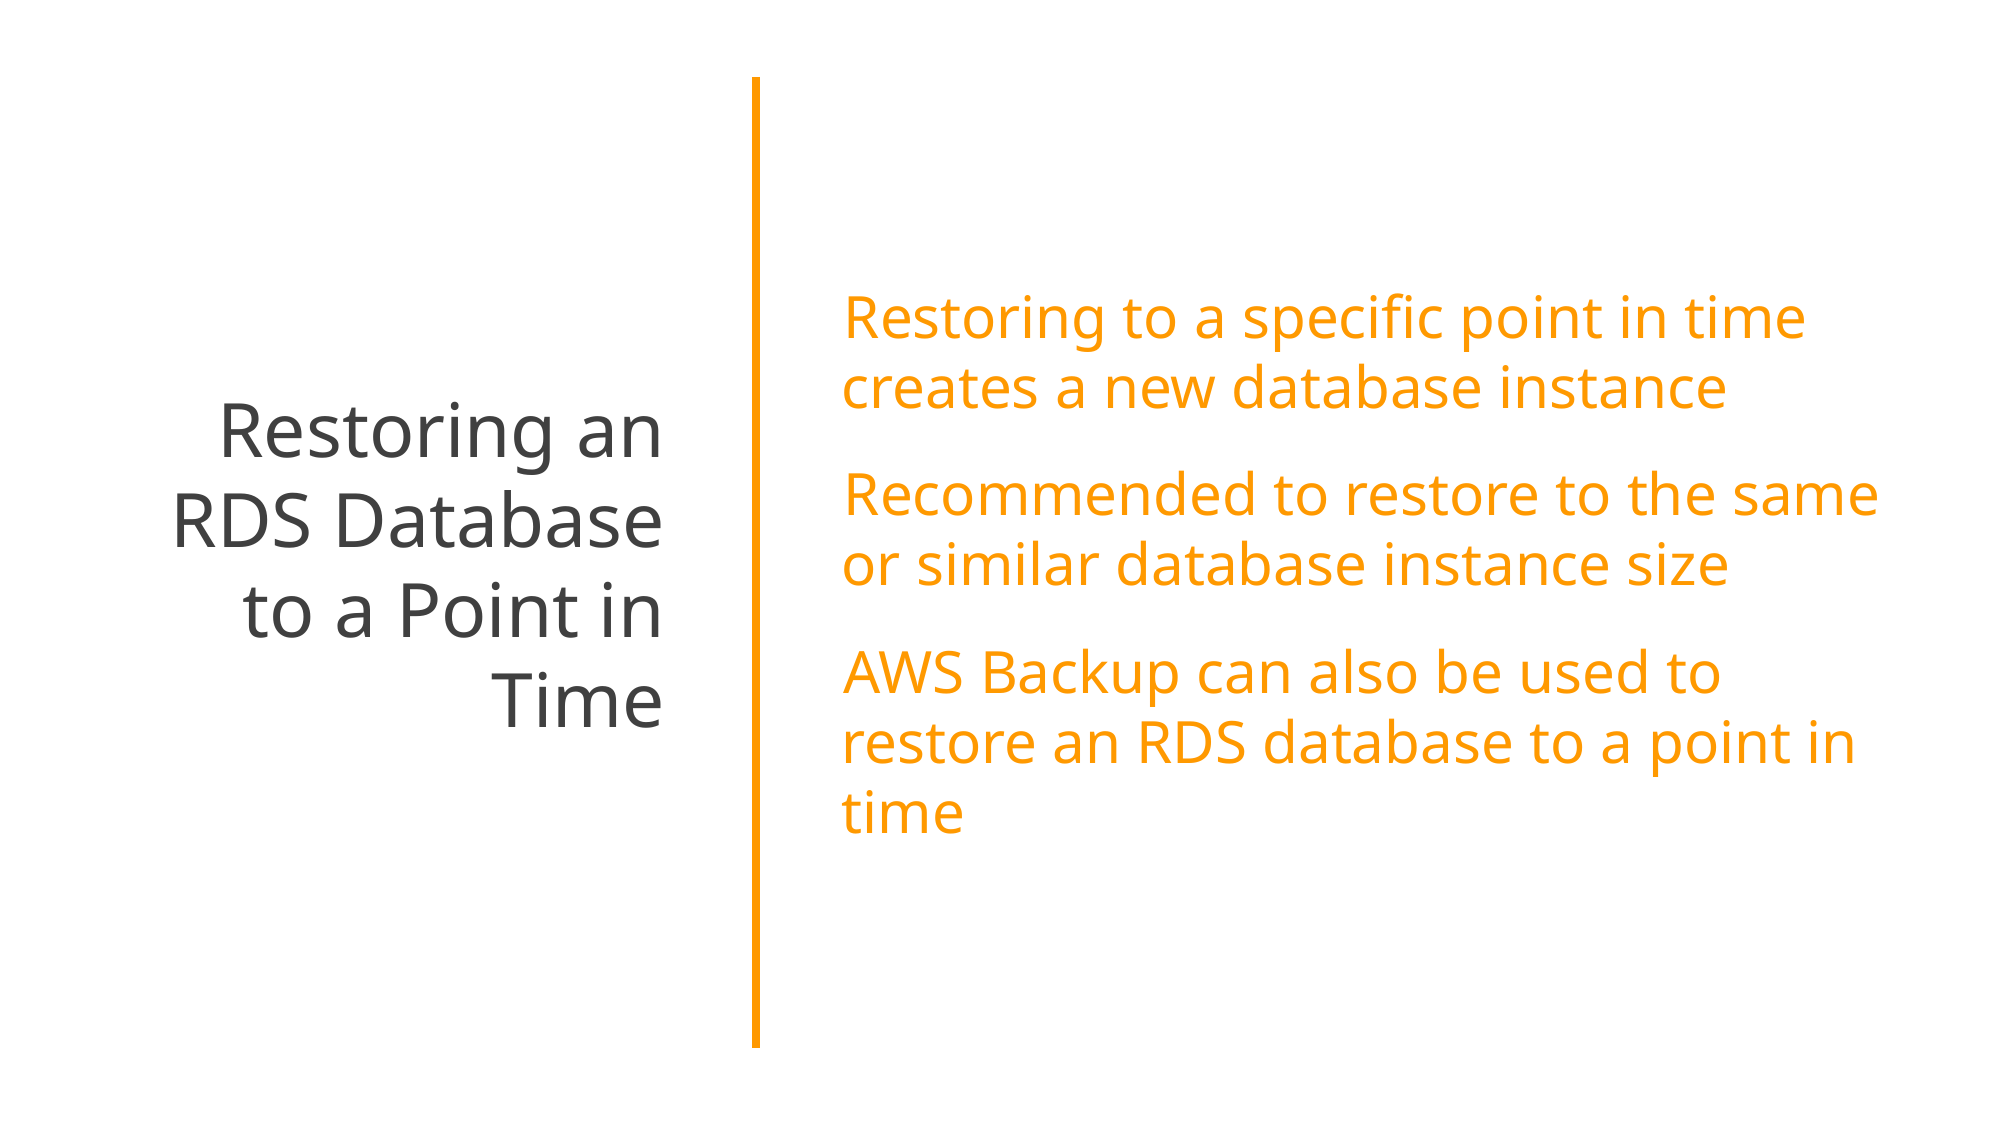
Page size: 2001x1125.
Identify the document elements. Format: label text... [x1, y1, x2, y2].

list Restoring to a specific point in time creates a new database instance Recommended to restore to the same or similar database instance size AWS Backup can also be used to restore an RDS database to a point in time [832, 76, 1900, 1048]
list Restoring an RDS Database to a Point in Time [91, 76, 680, 1048]
